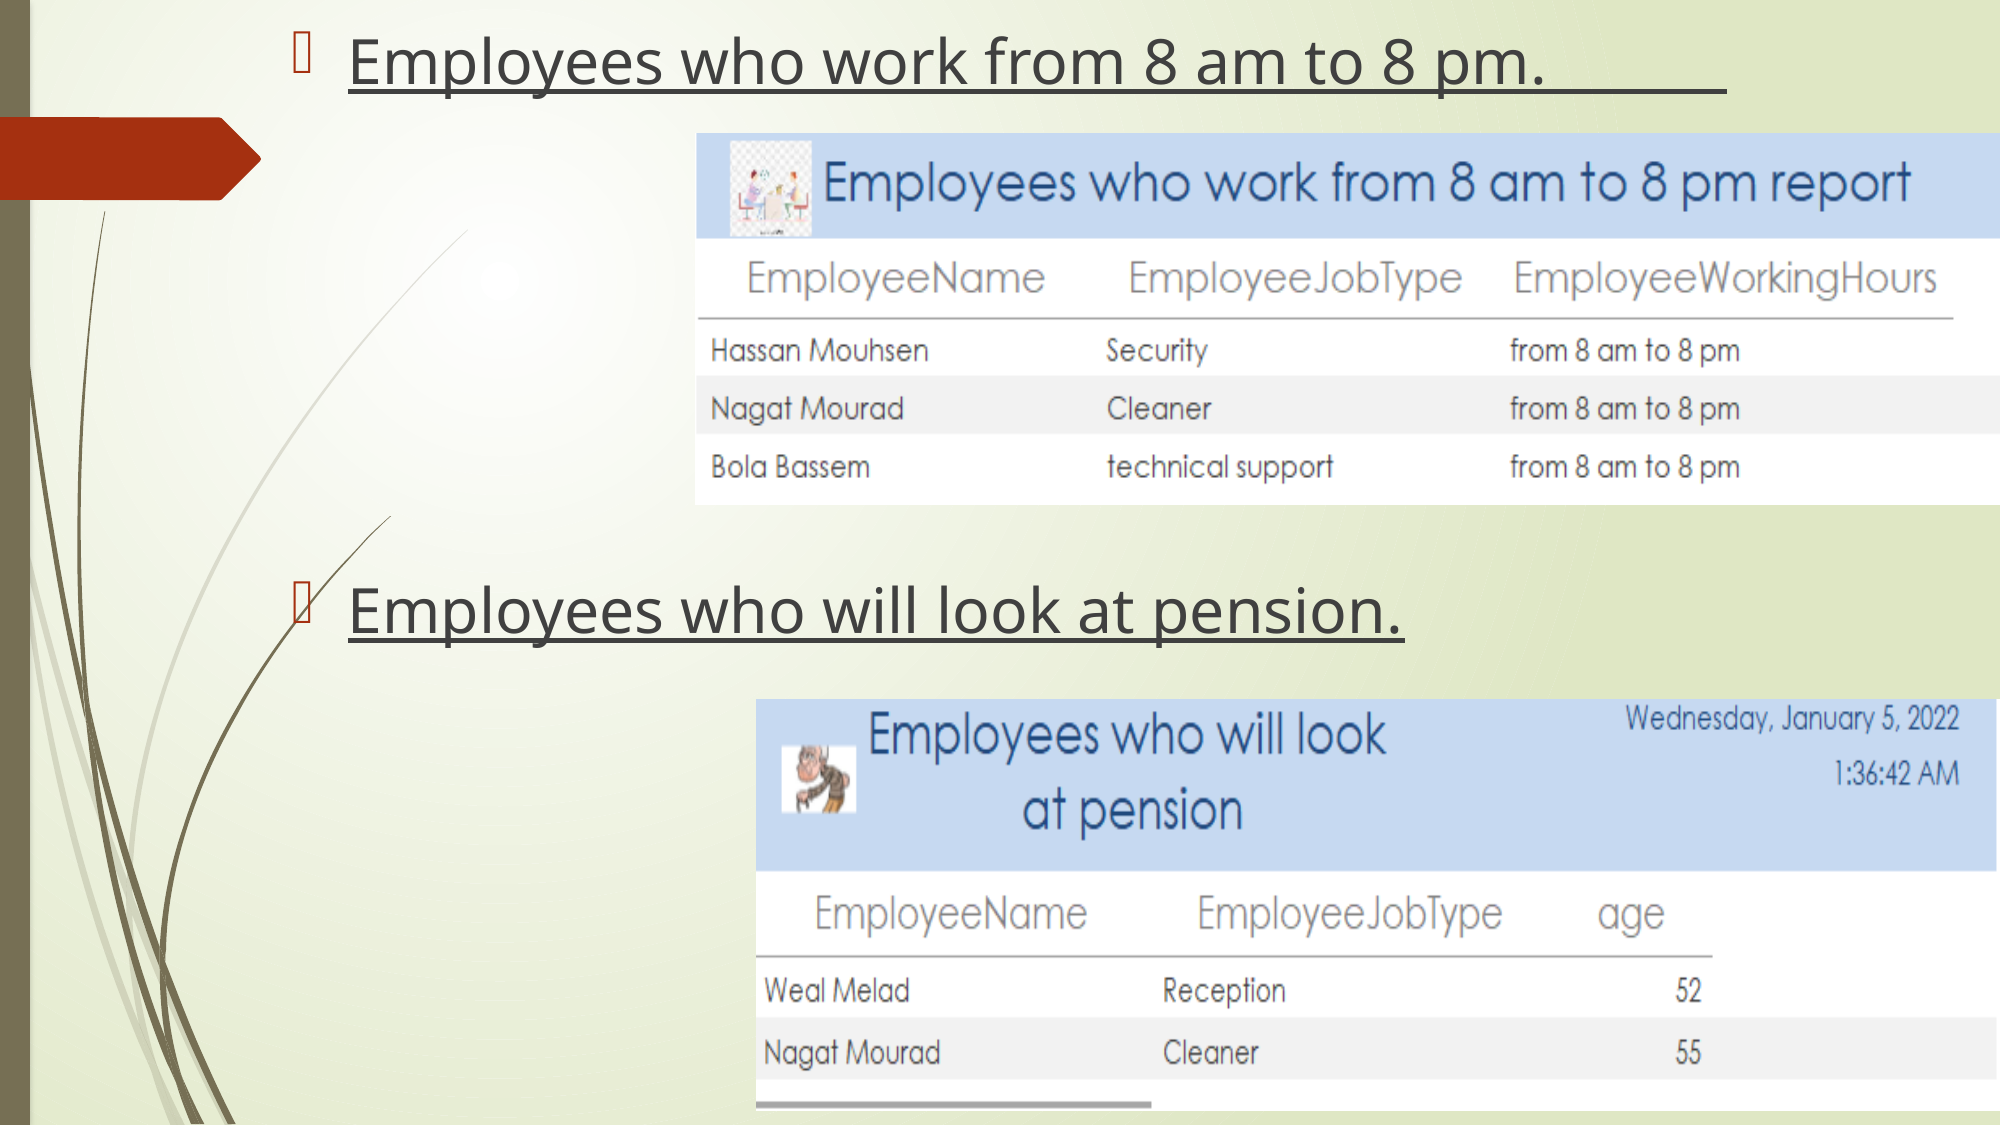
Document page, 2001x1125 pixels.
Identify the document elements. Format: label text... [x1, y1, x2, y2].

text_box Employees who work from 8 am to 8 pm. Employees who will look at pension. [276, 14, 2000, 1125]
picture [756, 699, 2000, 1111]
picture [694, 133, 2000, 506]
